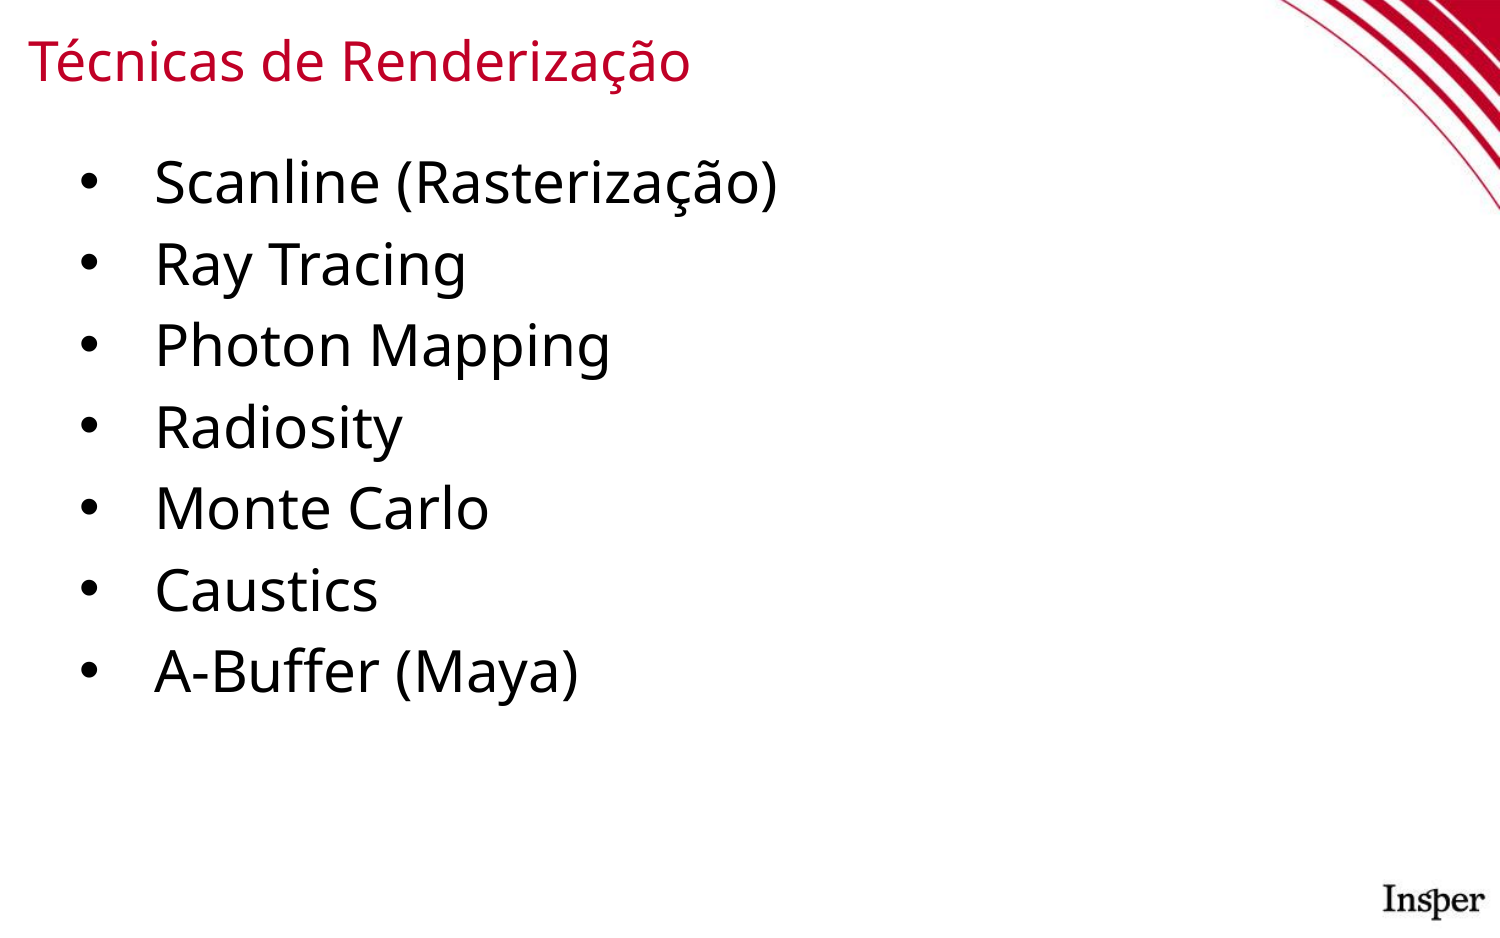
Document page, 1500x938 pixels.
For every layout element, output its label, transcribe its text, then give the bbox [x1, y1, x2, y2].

list Scanline (Rasterização) Ray Tracing Photon Mapping Radiosity Monte Carlo Caustics A-Buffer (Maya) [64, 137, 1447, 876]
title Técnicas de Renderização [13, 18, 1397, 104]
picture [249, 0, 1500, 938]
